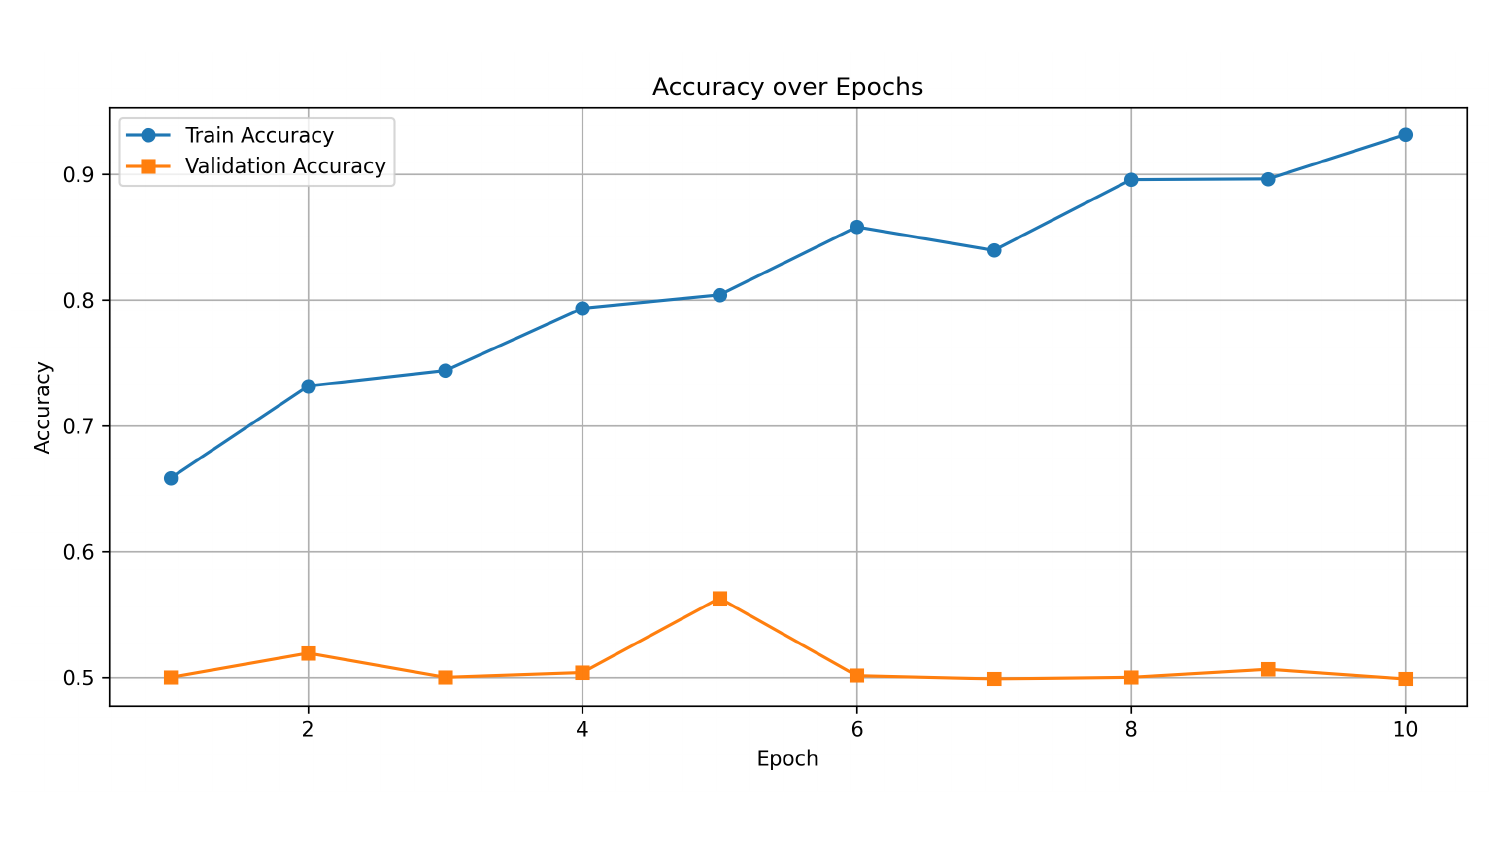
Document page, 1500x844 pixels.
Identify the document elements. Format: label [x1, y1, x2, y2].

picture [11, 52, 1489, 792]
